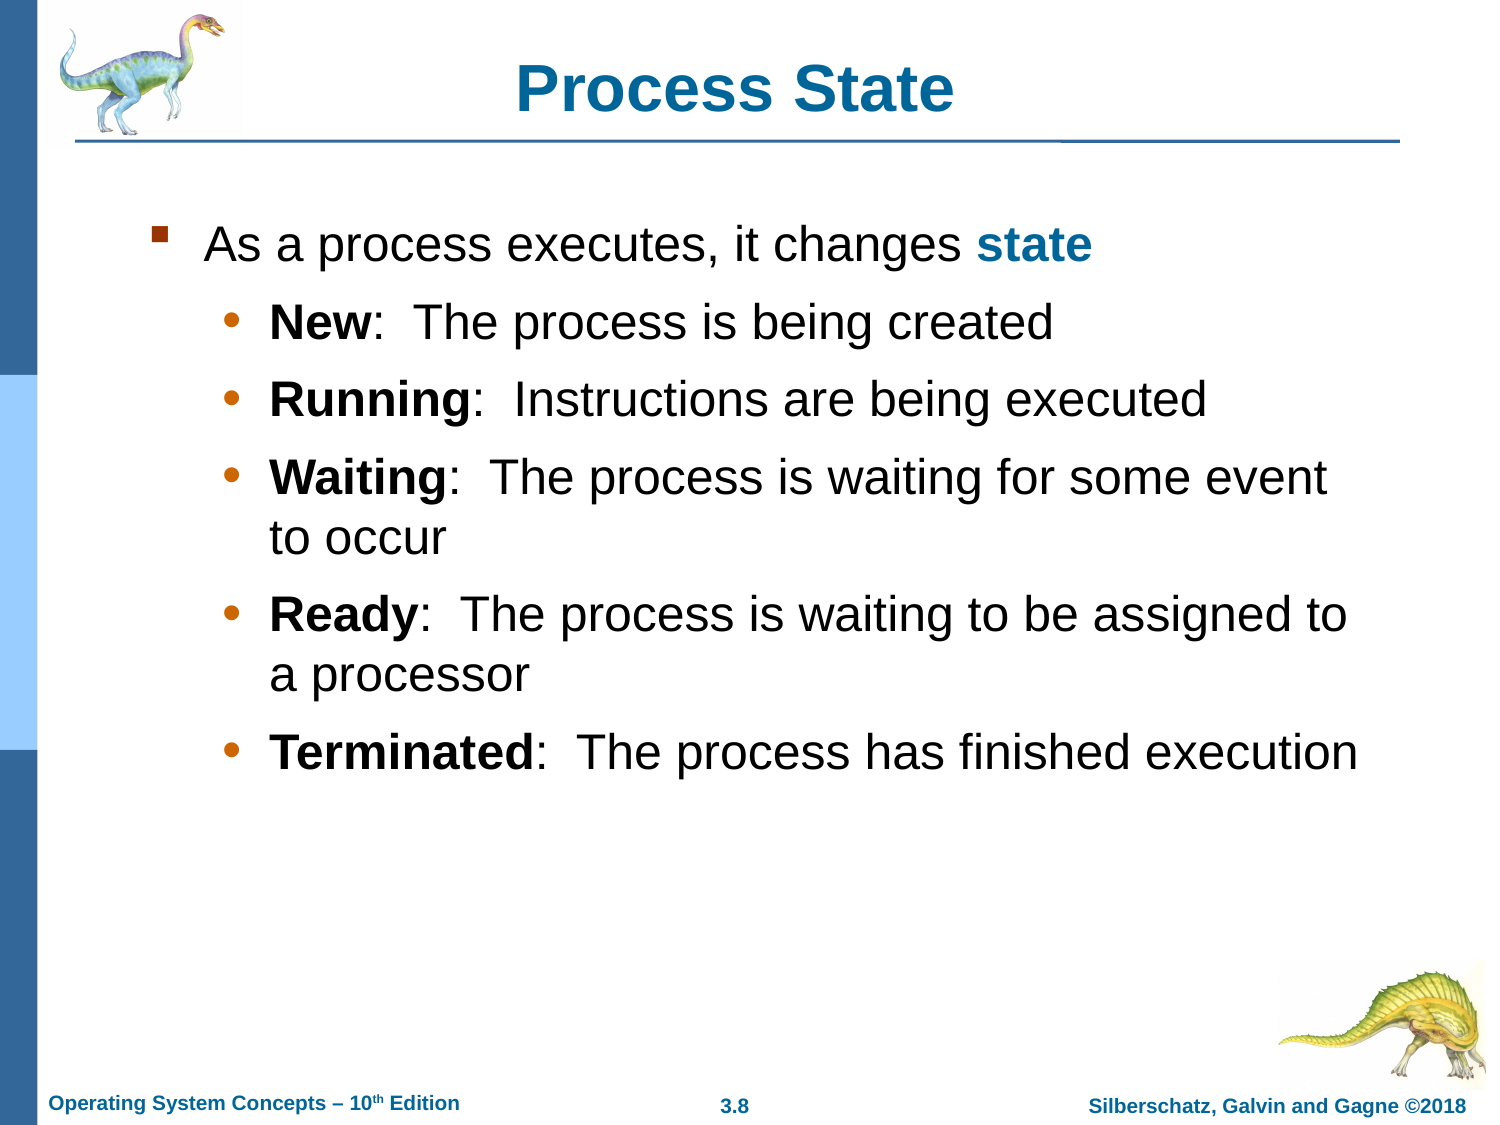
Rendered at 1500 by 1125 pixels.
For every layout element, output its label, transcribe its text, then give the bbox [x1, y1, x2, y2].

picture [1275, 959, 1486, 1090]
title Process State [223, 37, 1249, 132]
list As a process executes, it changes state New: The process is being created Running: Instructions are being executed Waiting: The process is waiting for some event to occur Ready: The process is waiting to be assigned to a processor Terminated: The process has finished execution [132, 204, 1394, 739]
picture [46, 0, 243, 149]
